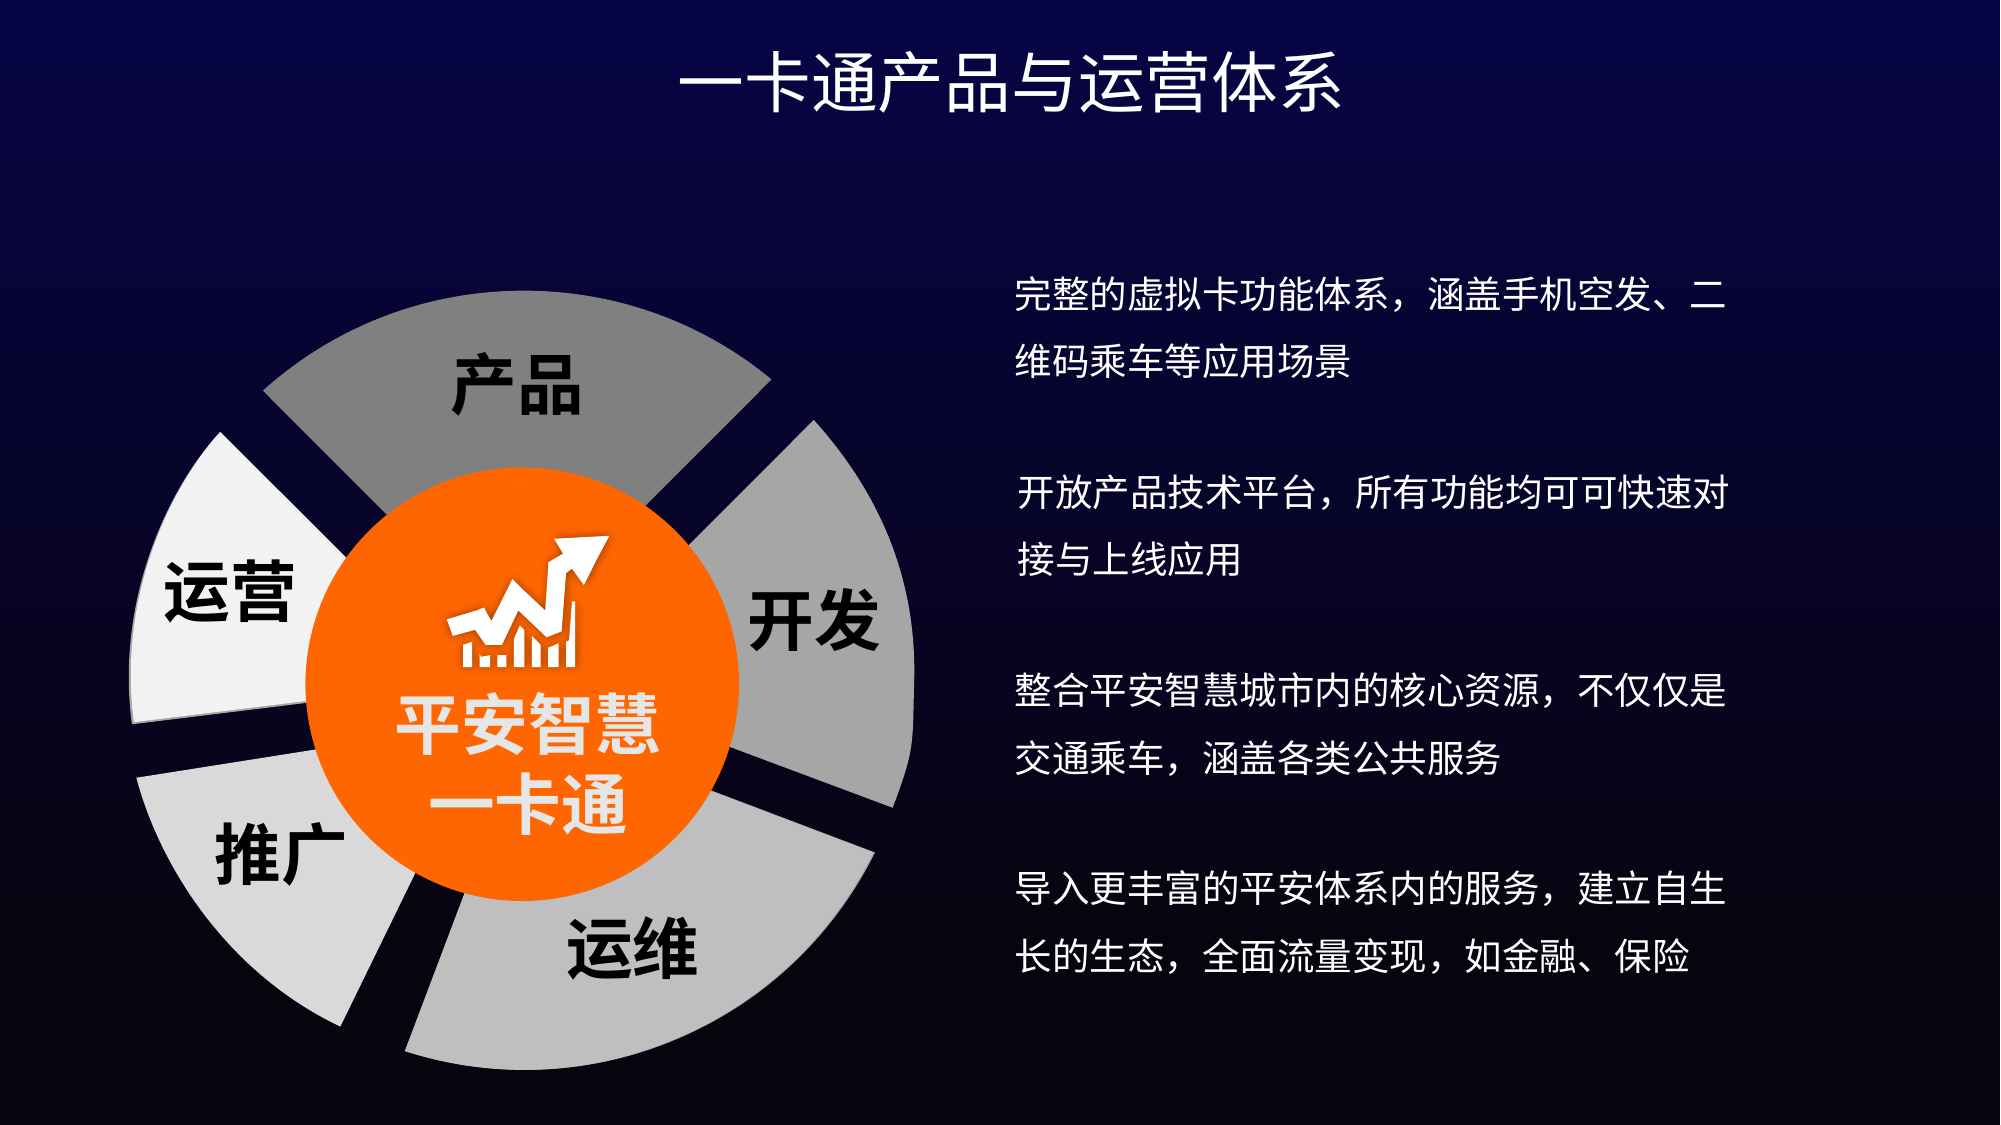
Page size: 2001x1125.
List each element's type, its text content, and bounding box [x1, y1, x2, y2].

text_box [115, 290, 917, 1080]
text_box 导入更丰富的平安体系内的服务，建立自生长的生态，全面流量变现，如金融、保险 [999, 835, 1773, 986]
text_box 整合平安智慧城市内的核心资源，不仅仅是交通乘车，涵盖各类公共服务 [999, 637, 1773, 787]
text_box 开放产品技术平台，所有功能均可可快速对接与上线应用 [1003, 439, 1776, 589]
text_box 完整的虚拟卡功能体系，涵盖手机空发、二维码乘车等应用场景 [999, 240, 1773, 391]
text_box 一卡通产品与运营体系 [148, 28, 1874, 144]
